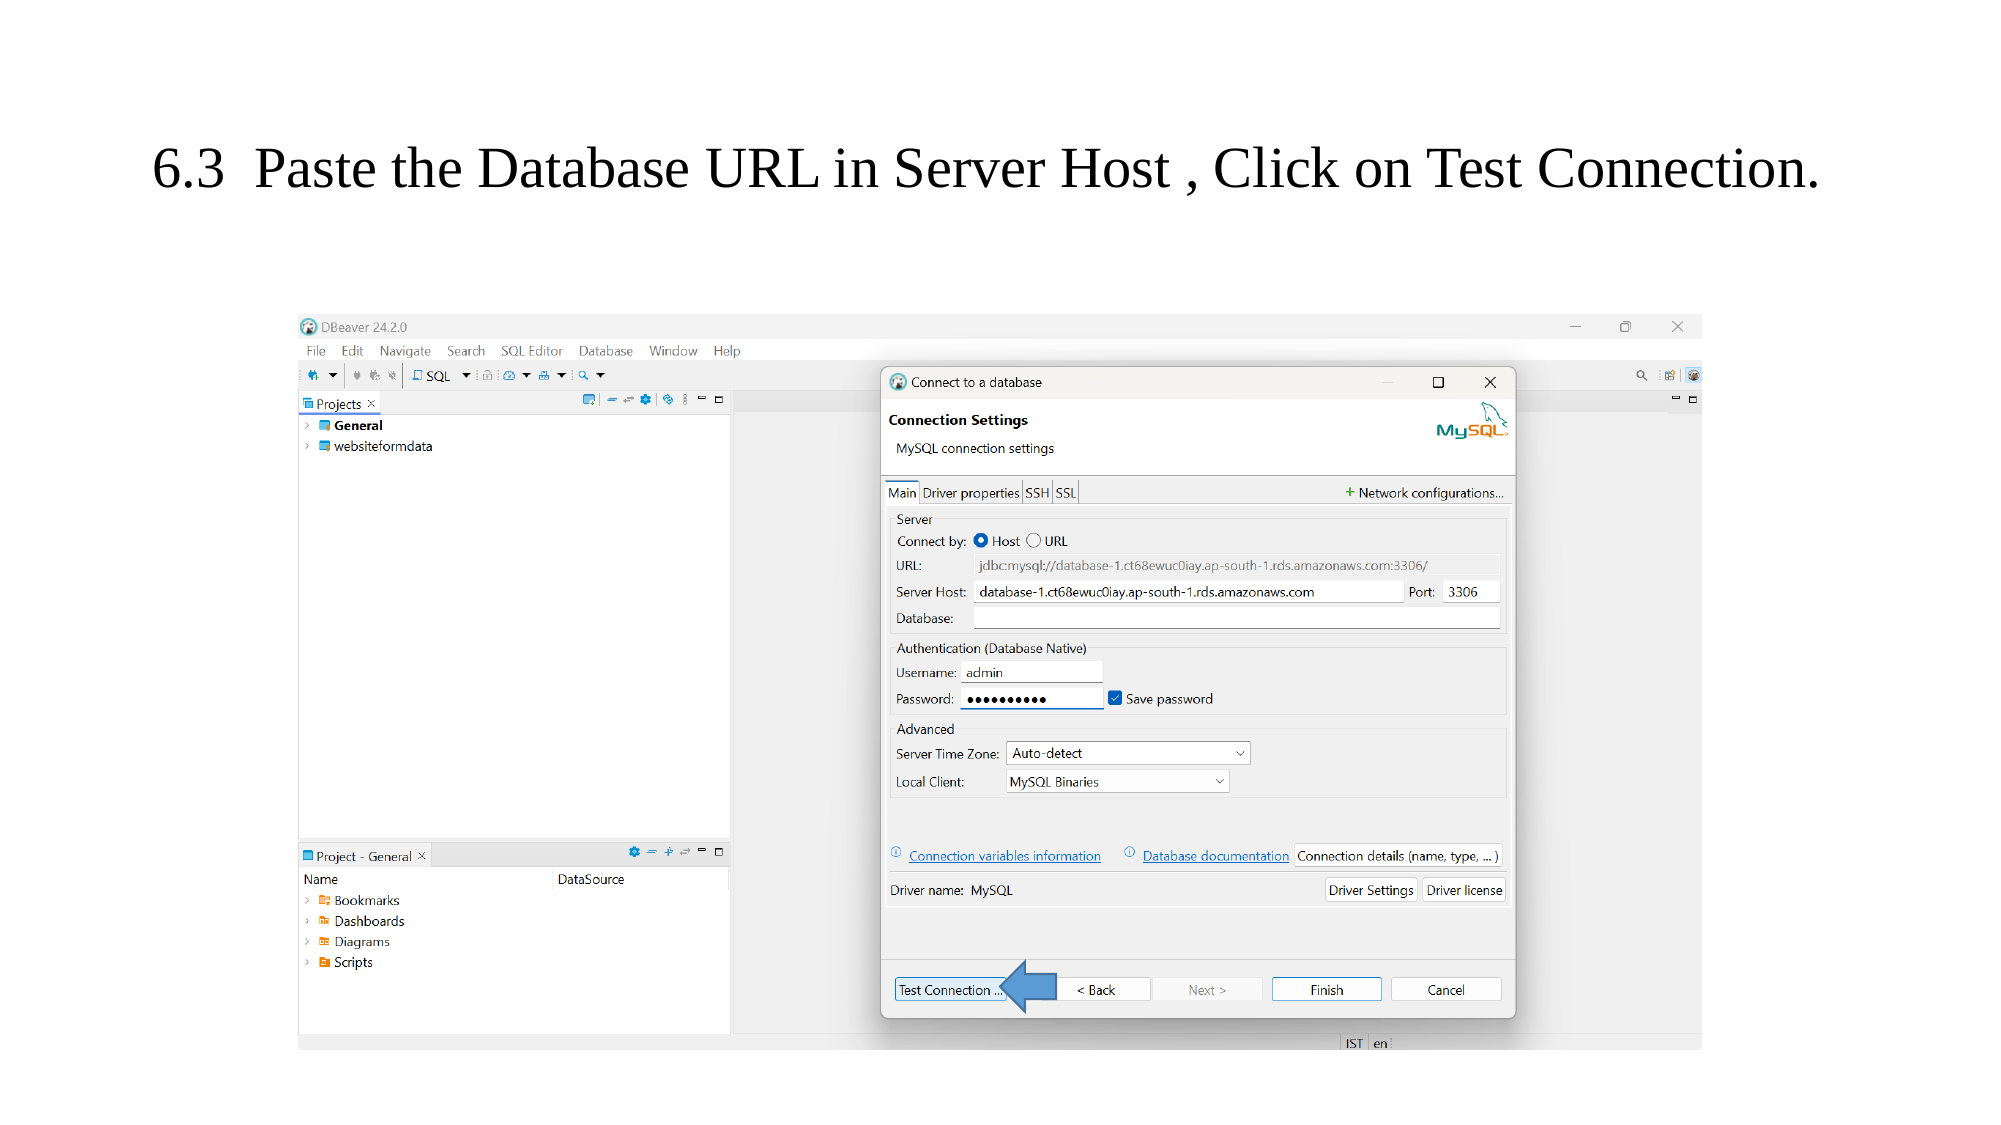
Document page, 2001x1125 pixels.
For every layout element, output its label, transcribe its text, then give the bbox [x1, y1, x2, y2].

picture [298, 314, 1702, 1050]
title 6.3 Paste the Database URL in Server Host , Click on Test Connection. [137, 59, 1863, 278]
